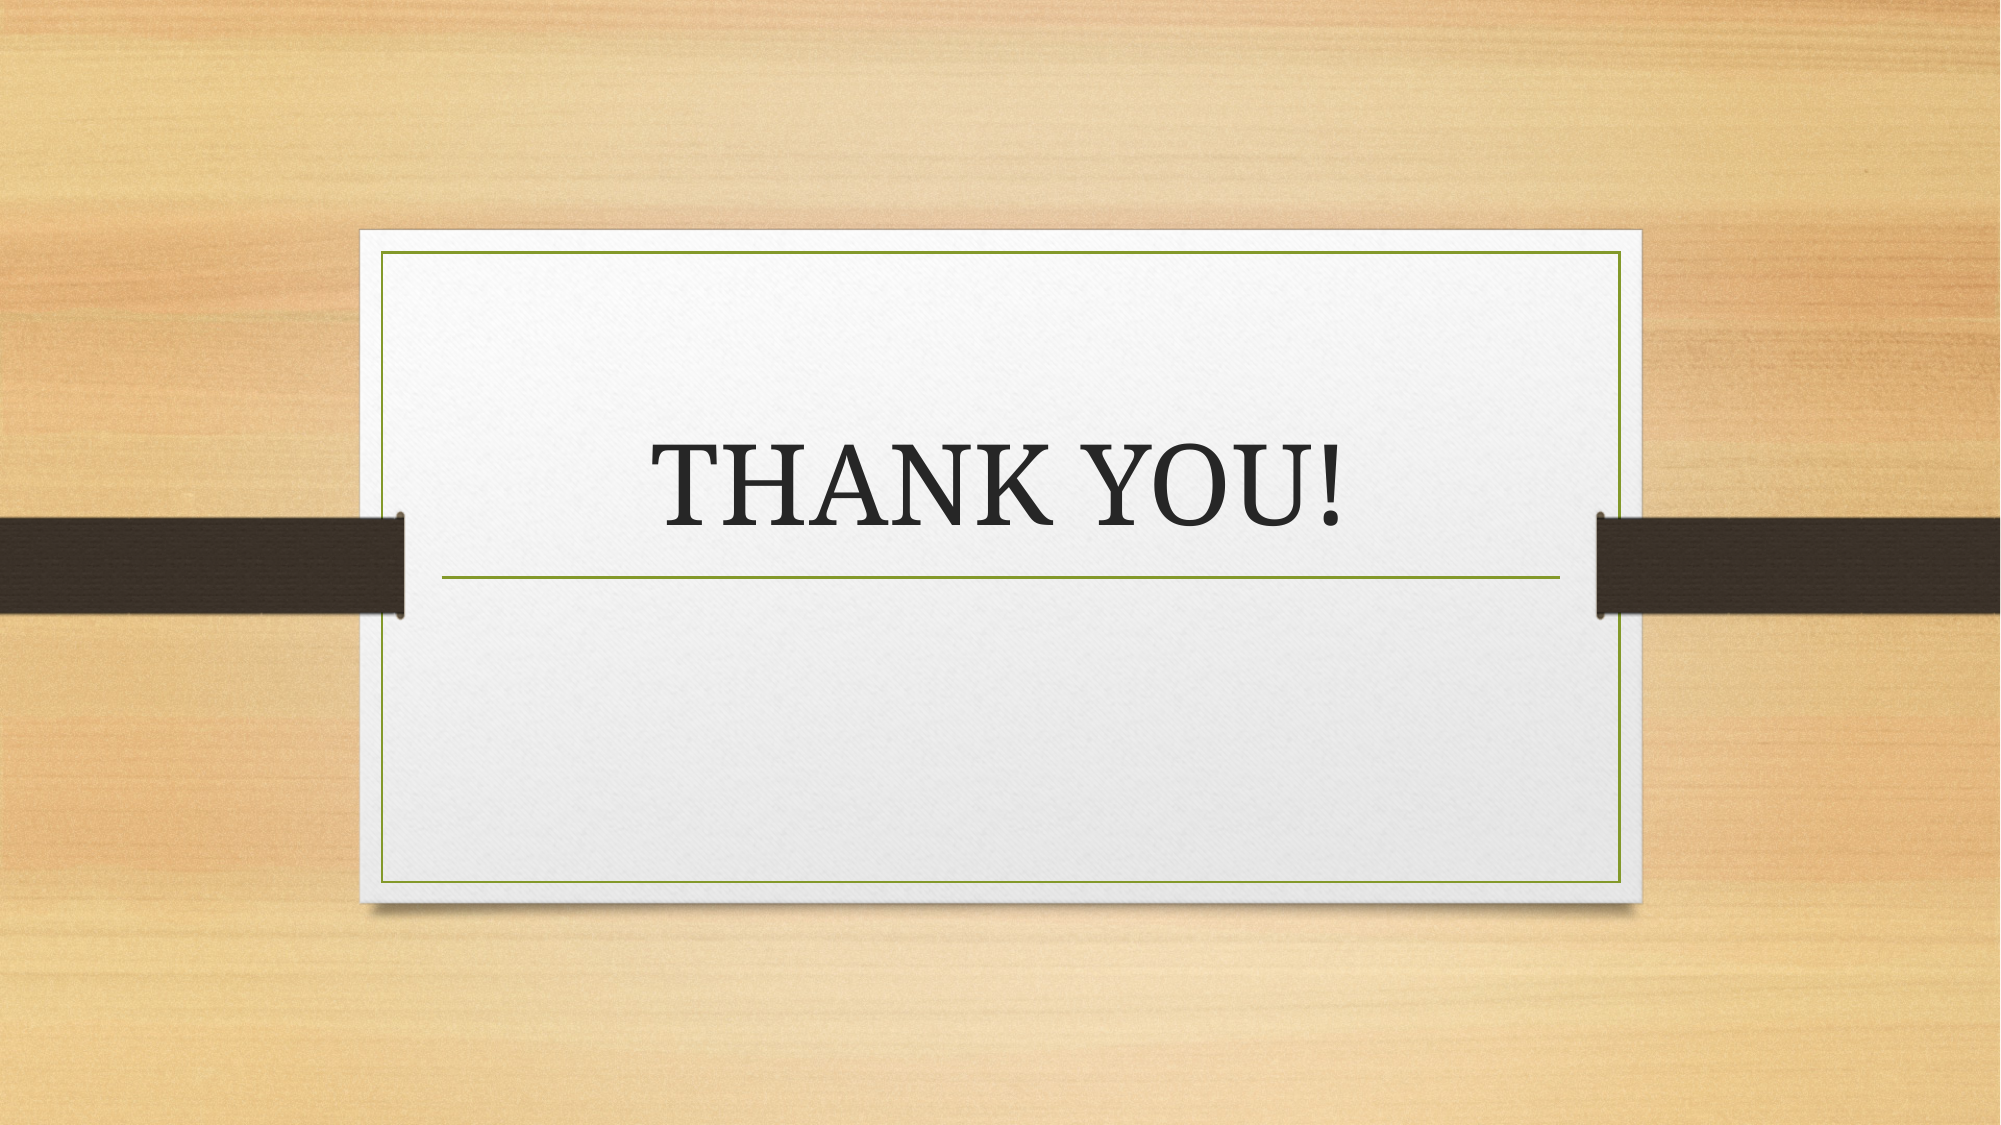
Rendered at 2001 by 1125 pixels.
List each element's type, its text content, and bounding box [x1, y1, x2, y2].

title THANK YOU! [441, 306, 1560, 556]
picture [0, 0, 2001, 1125]
